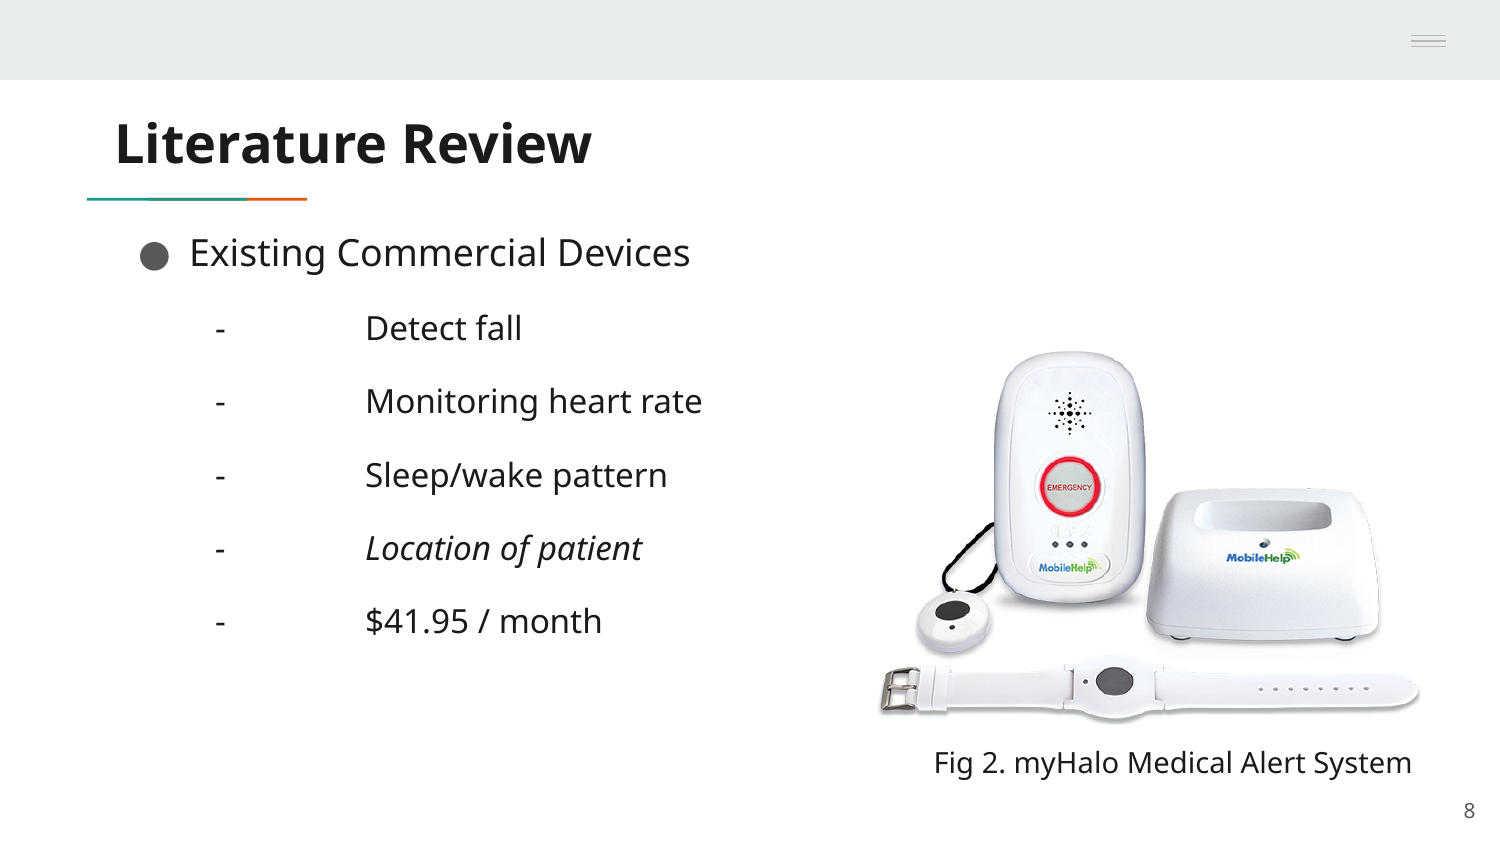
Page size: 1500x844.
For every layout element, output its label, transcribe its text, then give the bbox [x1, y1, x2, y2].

list Existing Commercial Devices - Detect fall - Monitoring heart rate - Sleep/wake pattern - Location of patient - $41.95 / month [99, 207, 1361, 579]
title Literature Review [99, 94, 1361, 183]
text_box Fig 2. myHalo Medical Alert System [894, 724, 1500, 844]
picture [876, 351, 1421, 725]
